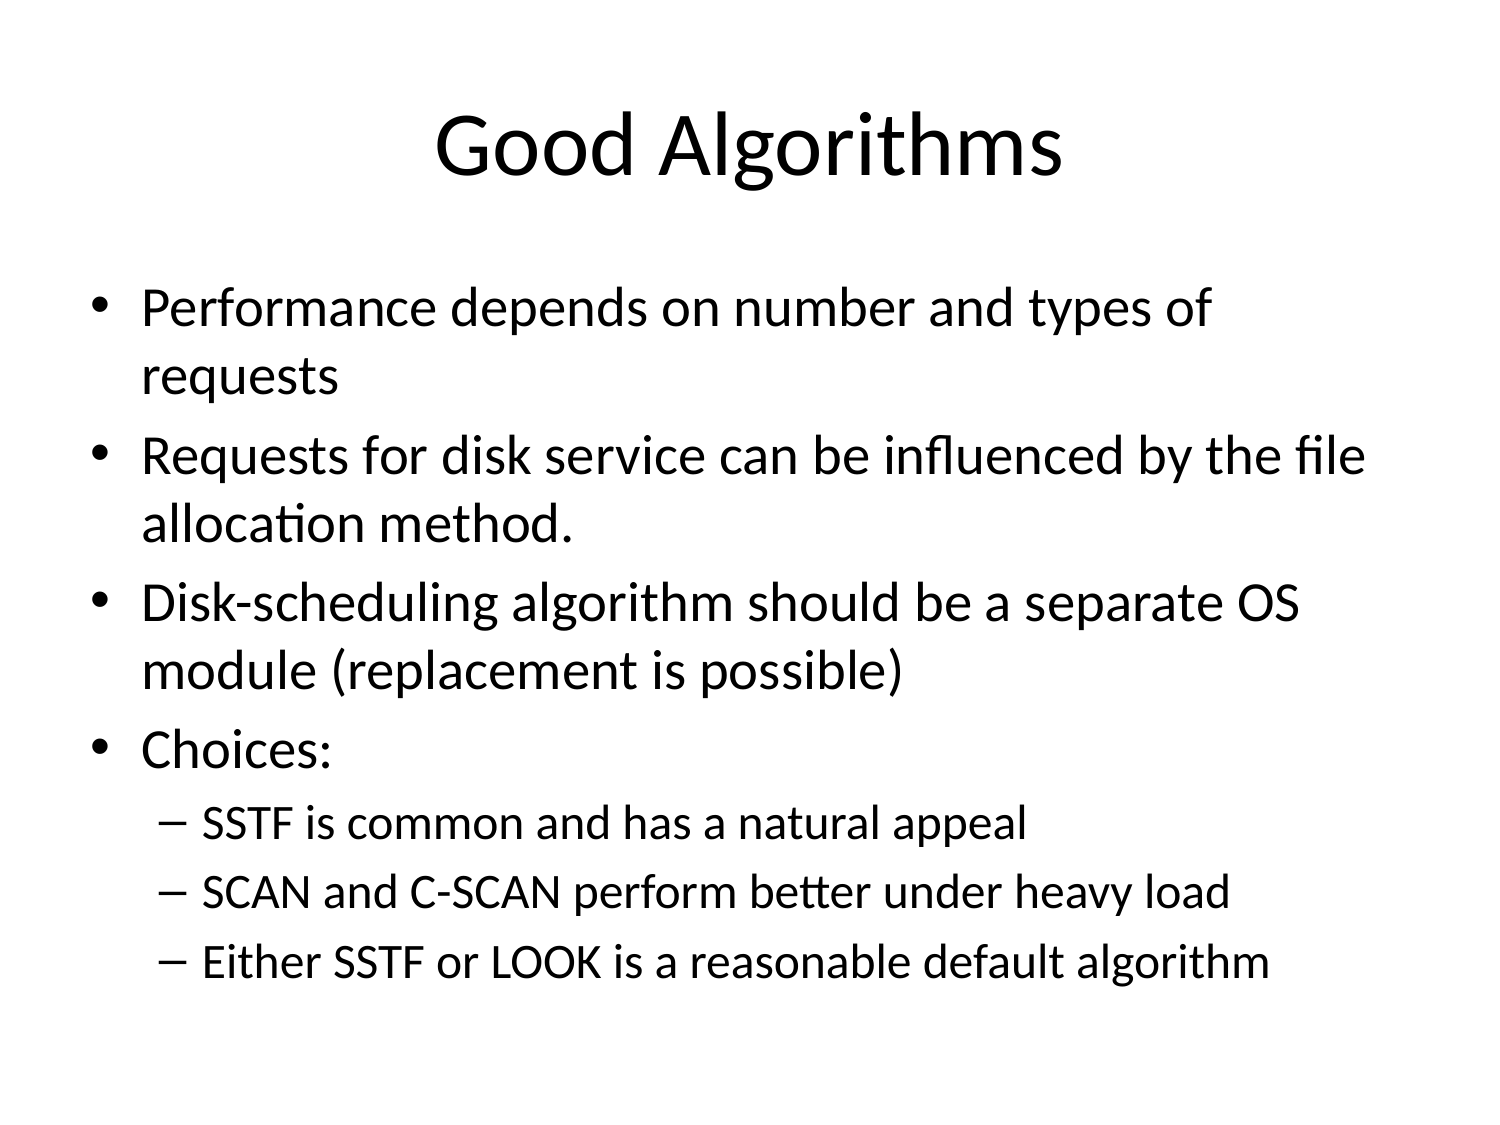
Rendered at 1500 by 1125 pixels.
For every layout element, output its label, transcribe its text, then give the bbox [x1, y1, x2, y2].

list Performance depends on number and types of requests Requests for disk service can be influenced by the file allocation method. Disk-scheduling algorithm should be a separate OS module (replacement is possible) Choices: SSTF is common and has a natural appeal SCAN and C-SCAN perform better under heavy load Either SSTF or LOOK is a reasonable default algorithm [75, 262, 1425, 1005]
title Good Algorithms [75, 45, 1425, 233]
